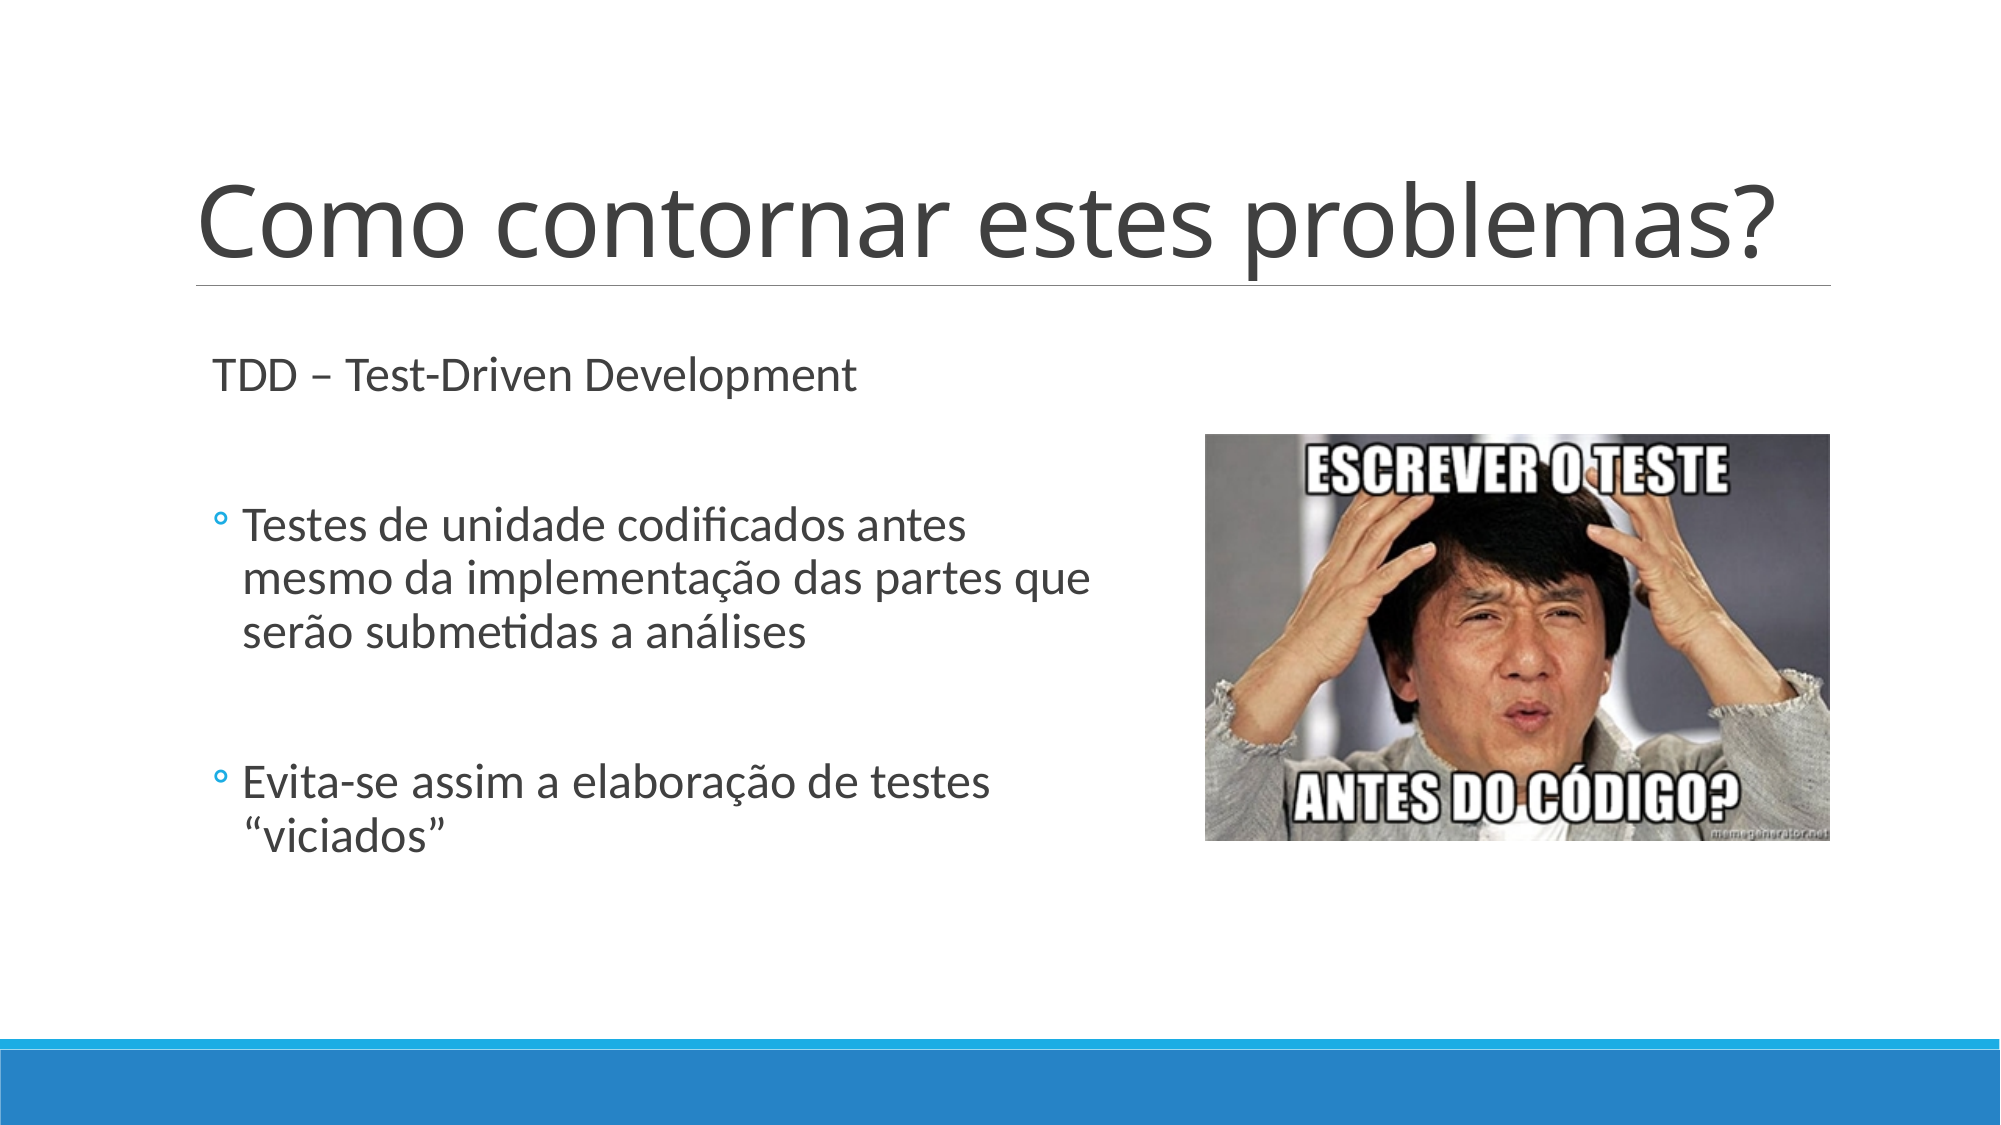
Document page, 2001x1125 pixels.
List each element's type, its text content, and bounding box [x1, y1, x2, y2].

list TDD – Test-Driven Development Testes de unidade codificados antes mesmo da implementação das partes que serão submetidas a análises Evita-se assim a elaboração de testes “viciados” [180, 340, 1112, 1027]
title Como contornar estes problemas? [180, 47, 1830, 285]
picture [1204, 433, 1831, 842]
